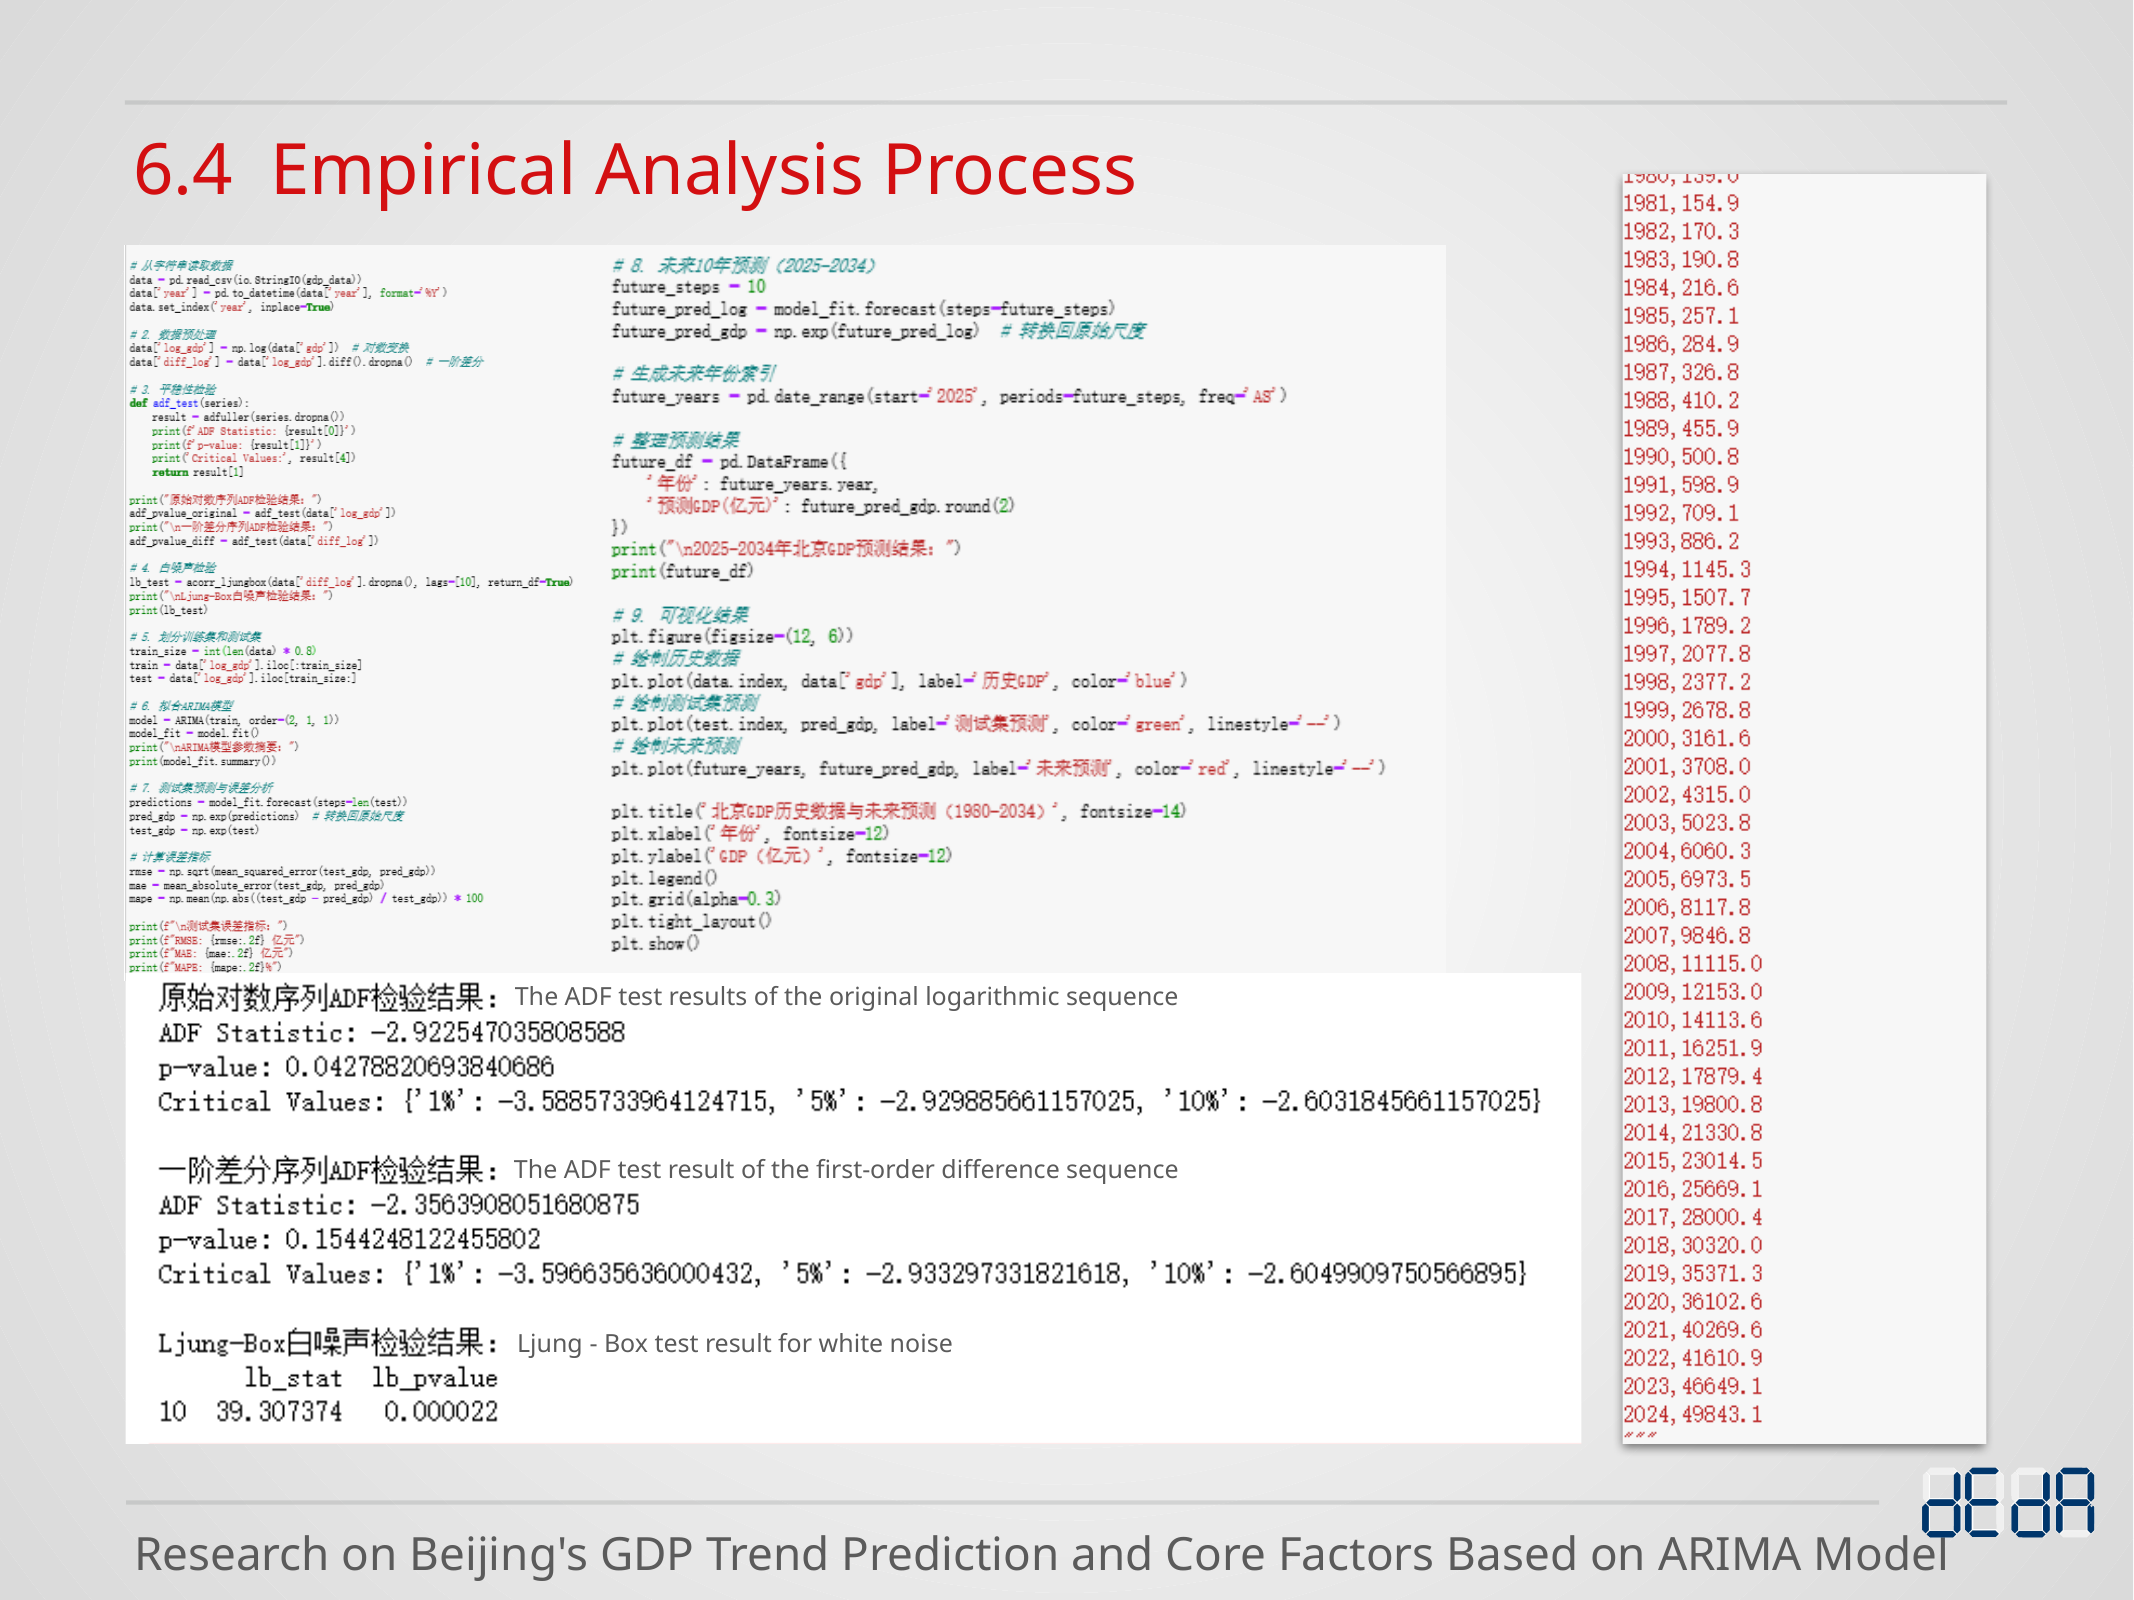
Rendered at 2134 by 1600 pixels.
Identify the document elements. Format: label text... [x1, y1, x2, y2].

list 6.4 Empirical Analysis Process [124, 124, 2007, 226]
picture [2010, 1467, 2051, 1538]
picture [123, 245, 1582, 1444]
picture [1965, 1467, 2004, 1538]
picture [2055, 1467, 2095, 1538]
picture [1622, 174, 1987, 1444]
picture [1921, 1467, 1962, 1538]
